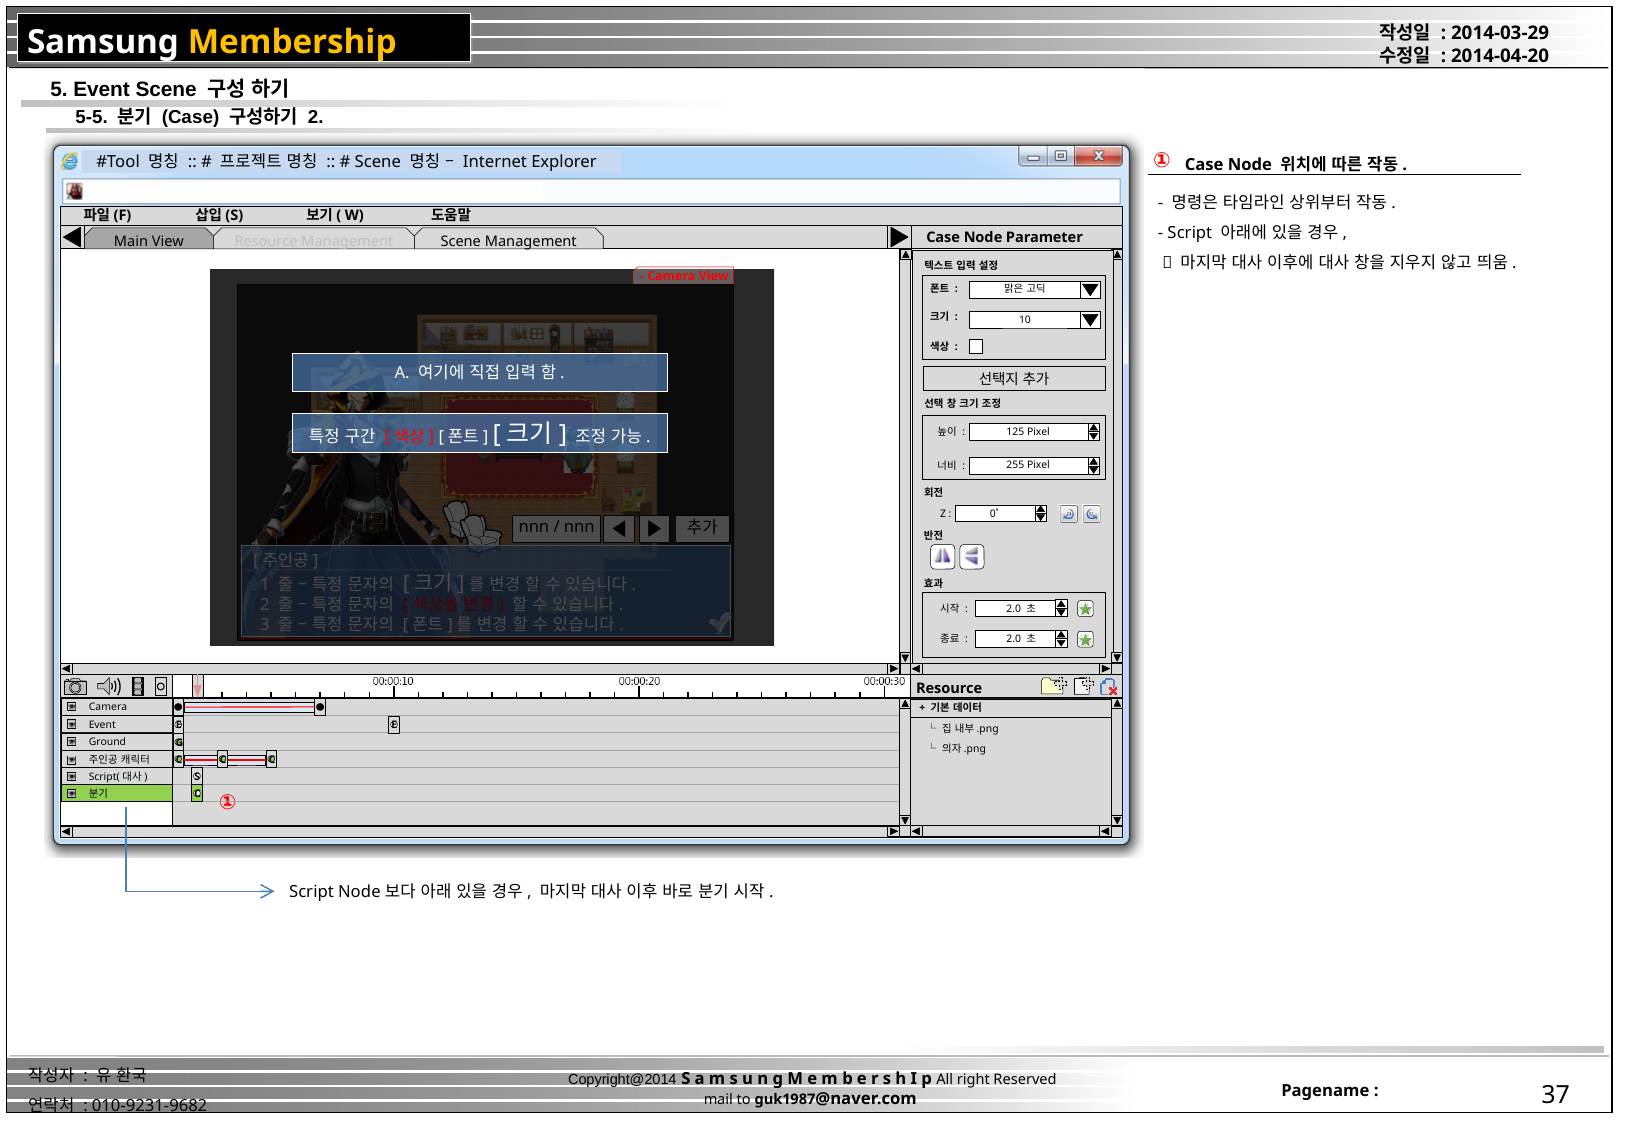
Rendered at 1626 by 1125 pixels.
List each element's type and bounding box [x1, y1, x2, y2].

picture [184, 716, 388, 732]
text_box [1041, 652, 1123, 695]
text_box [895, 1046, 1604, 1053]
text_box [21, 67, 775, 132]
text_box [1111, 697, 1123, 709]
text_box [1087, 423, 1100, 441]
text_box [1055, 599, 1068, 617]
text_box [274, 873, 1105, 909]
text_box [1055, 630, 1068, 648]
text_box [900, 249, 1106, 361]
text_box [60, 662, 73, 675]
text_box [60, 825, 73, 838]
text_box [157, 691, 900, 925]
text_box [887, 814, 923, 837]
text_box [899, 698, 911, 710]
text_box [1034, 504, 1047, 522]
text_box [1059, 503, 1101, 523]
text_box [1099, 814, 1123, 837]
picture [184, 708, 314, 715]
picture [44, 132, 1144, 858]
text_box [155, 677, 167, 696]
text_box [1111, 249, 1123, 261]
text_box [1087, 457, 1100, 475]
text_box [191, 674, 204, 698]
text_box [1144, 139, 1611, 280]
text_box [237, 260, 744, 643]
text_box [887, 652, 923, 675]
